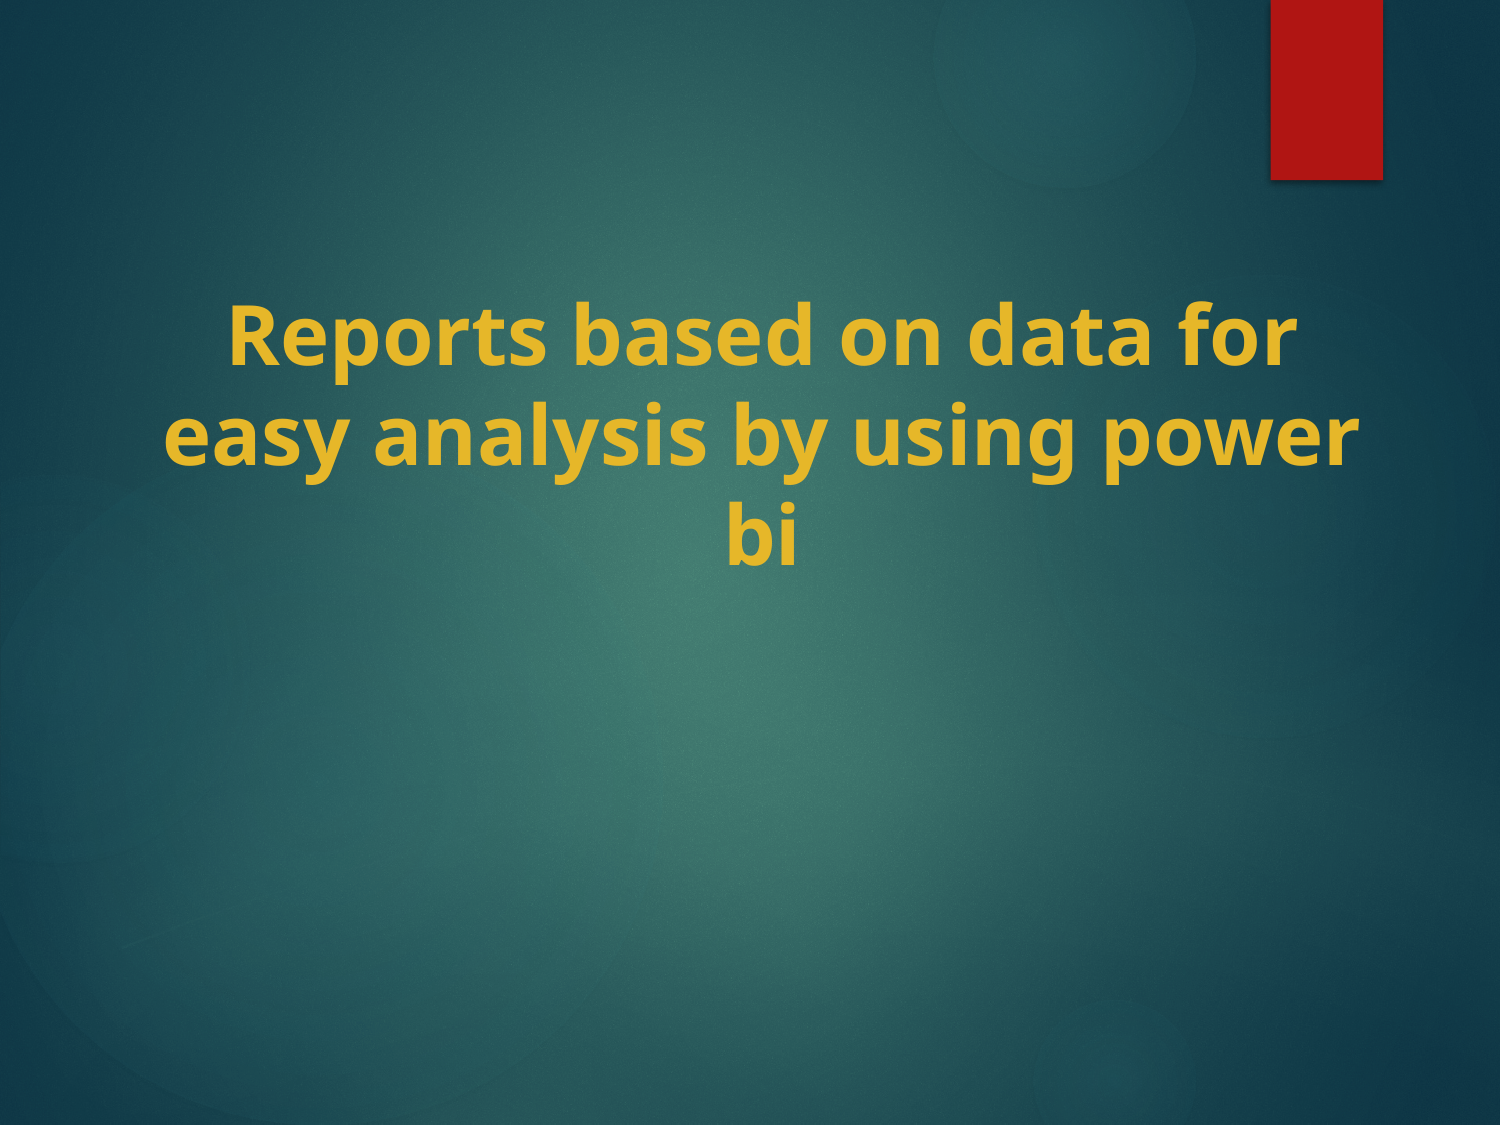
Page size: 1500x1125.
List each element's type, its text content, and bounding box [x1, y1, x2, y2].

text_box Reports based on data for easy analysis by using power bi [112, 275, 1413, 590]
